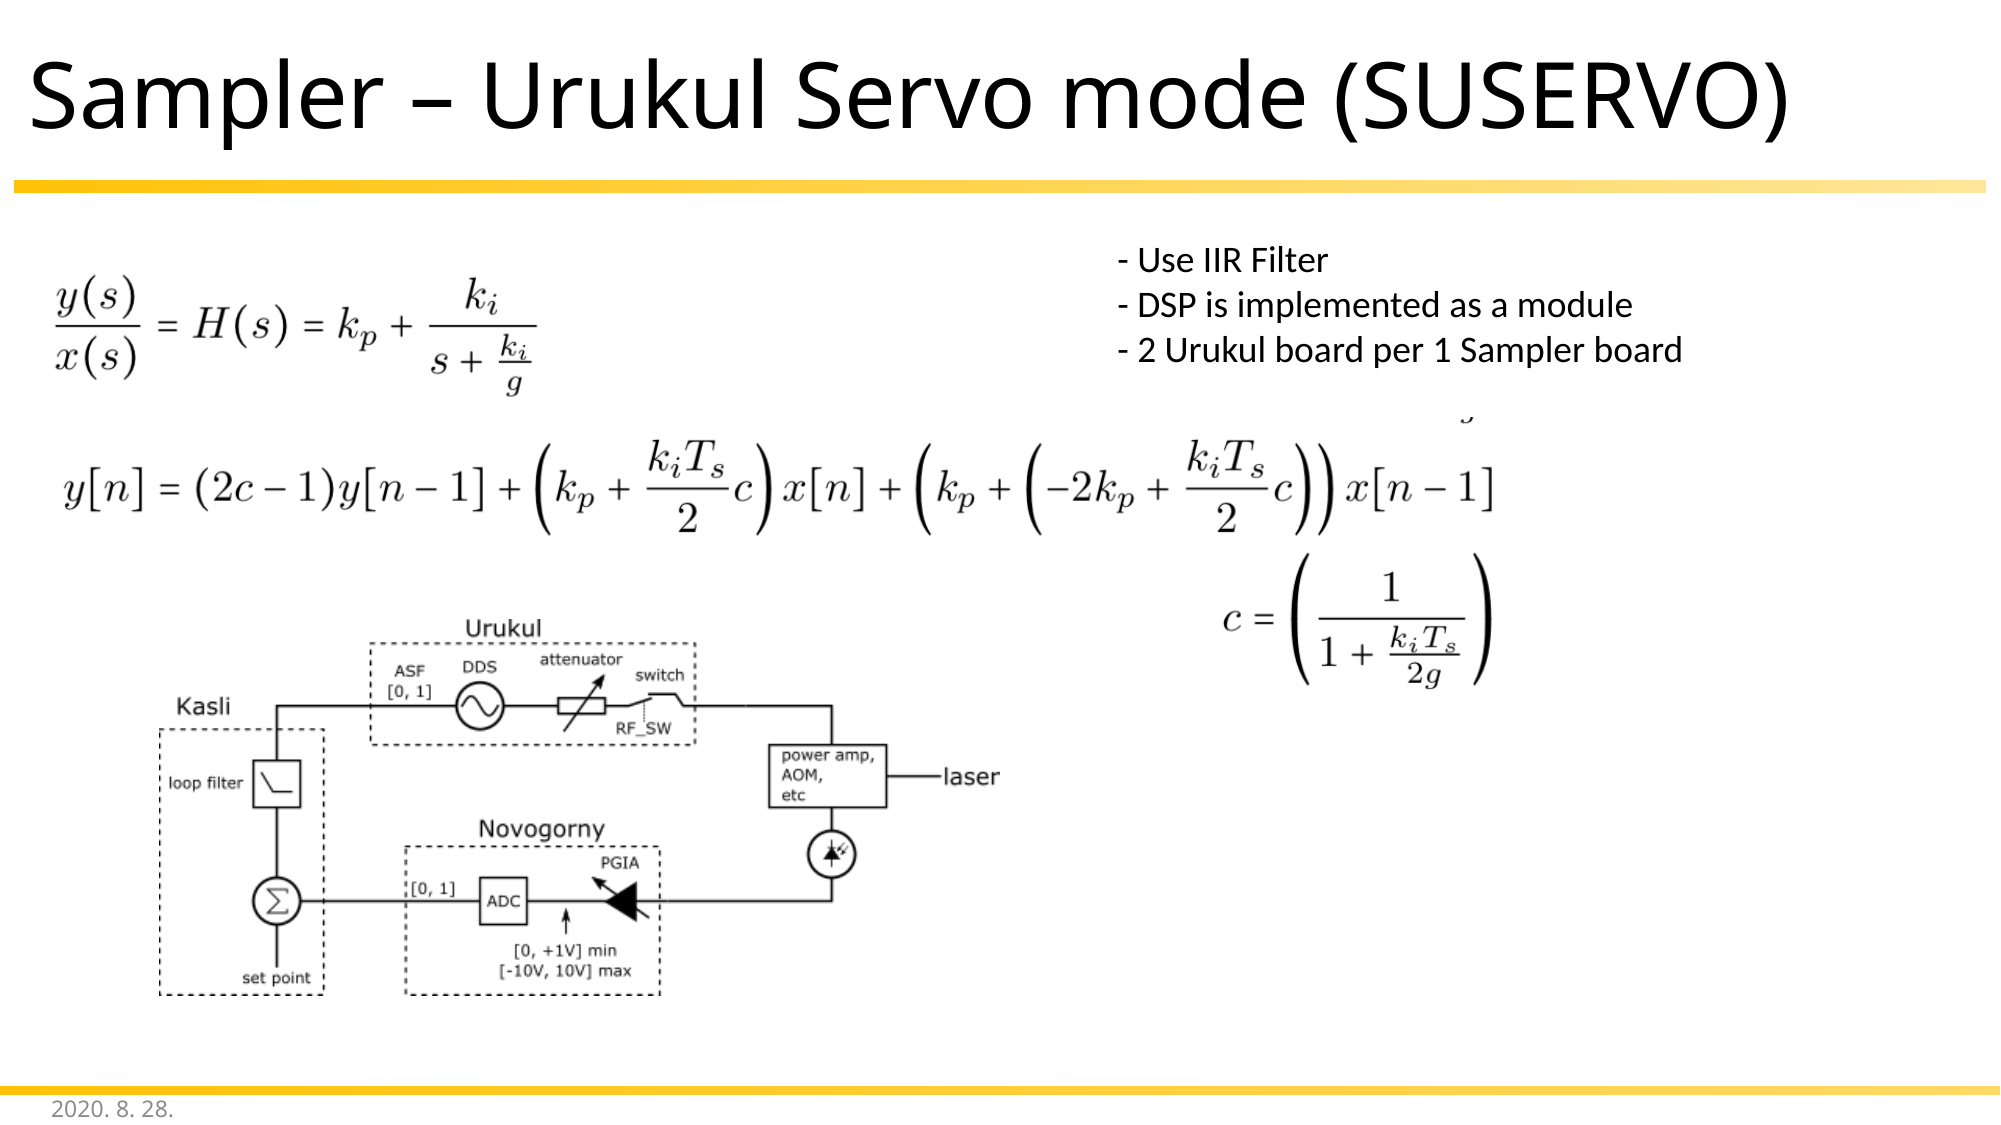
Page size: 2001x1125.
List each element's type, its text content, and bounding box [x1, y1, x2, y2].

picture [40, 417, 1518, 996]
text_box [1008, 180, 1014, 192]
text_box - Use IIR Filter - DSP is implemented as a module - 2 Urukul board per 1 Sampler board [1102, 227, 1960, 378]
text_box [1416, 180, 1423, 192]
picture [40, 260, 549, 407]
text_box [1697, 1087, 1703, 1094]
title Sampler – Urukul Servo mode (SUSERVO) [13, 25, 1986, 173]
text_box [1578, 1087, 1584, 1094]
slide_number 2020. 8. 28. [36, 1078, 486, 1125]
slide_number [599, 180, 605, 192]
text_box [1948, 1087, 1956, 1094]
